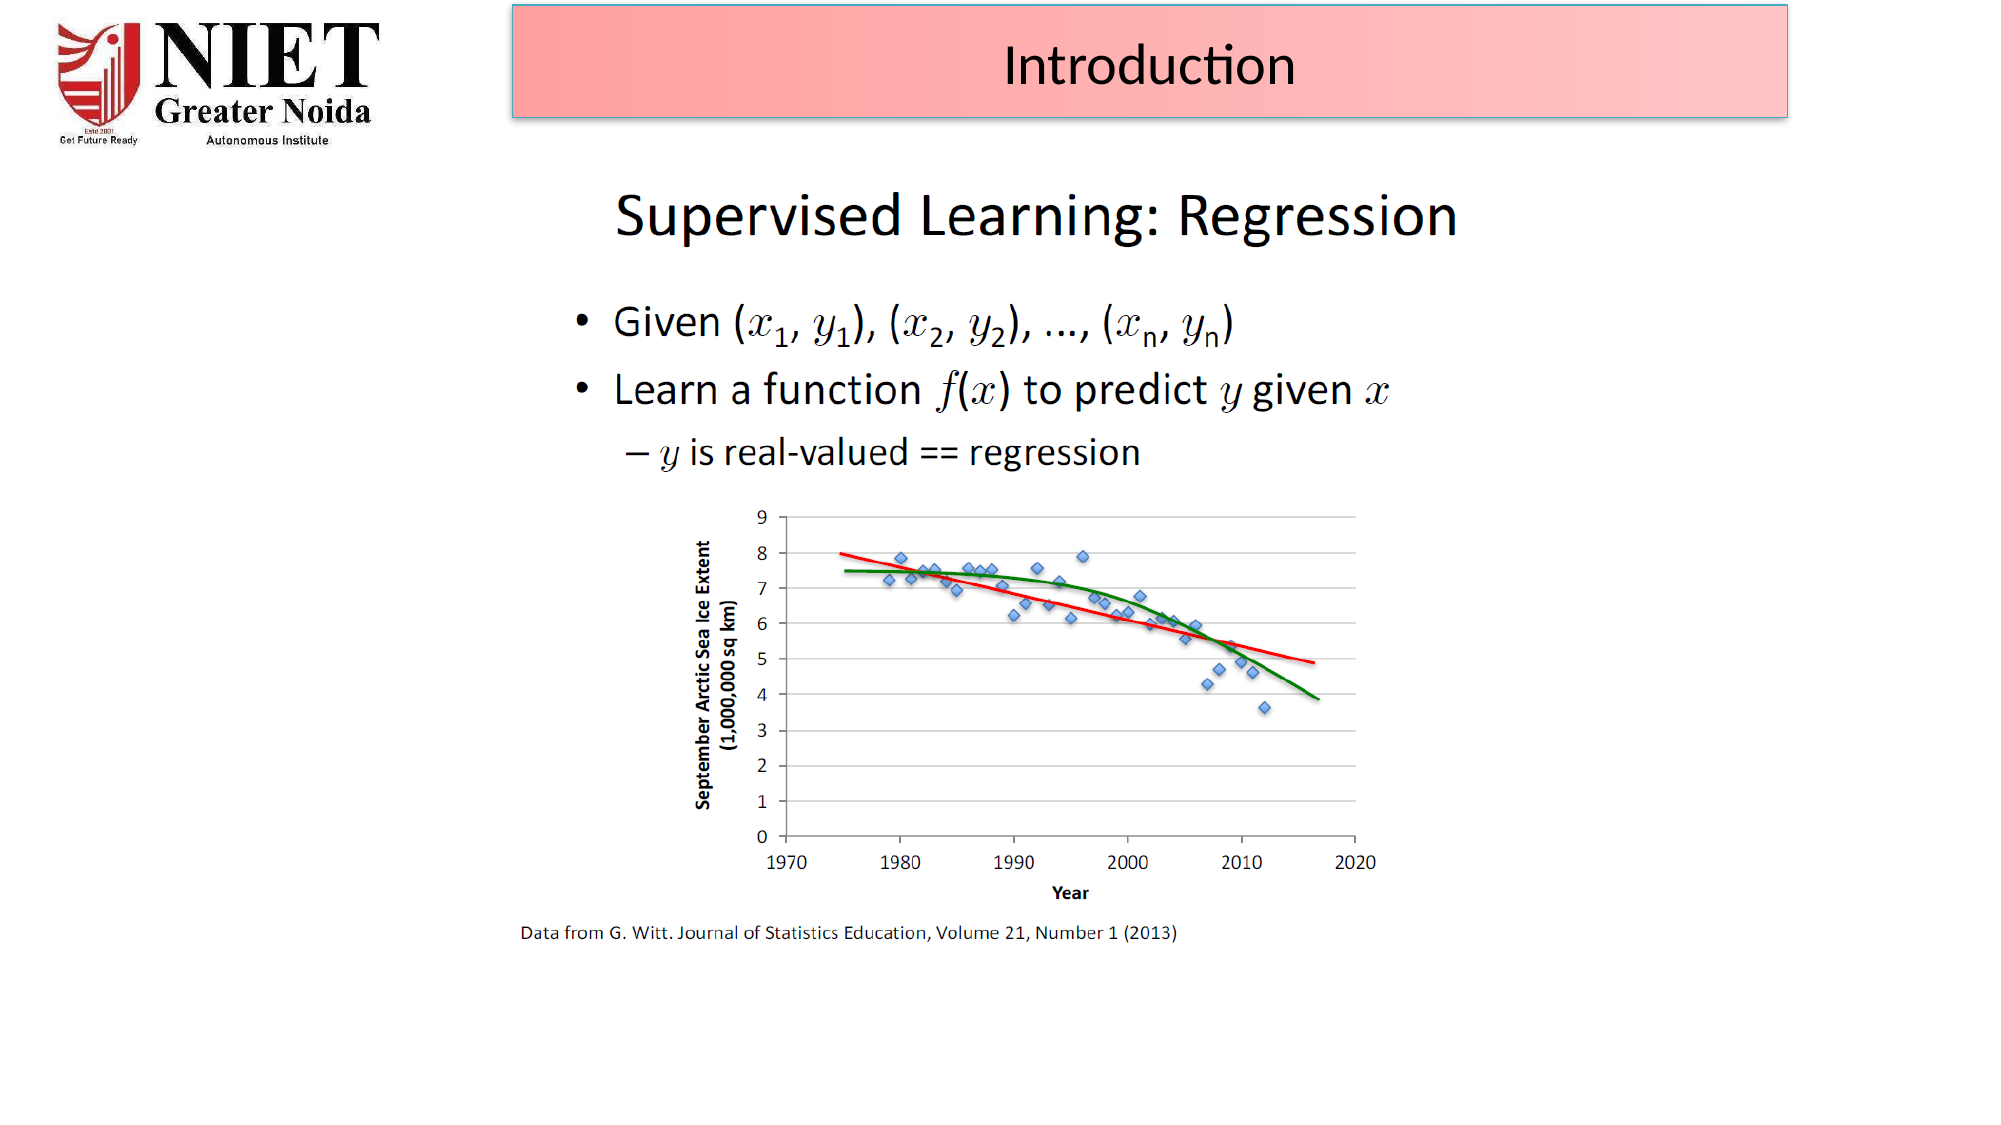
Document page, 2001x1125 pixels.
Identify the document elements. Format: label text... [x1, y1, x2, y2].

picture [37, 5, 401, 162]
text_box Introduction [512, 4, 1788, 118]
picture [519, 175, 1481, 950]
